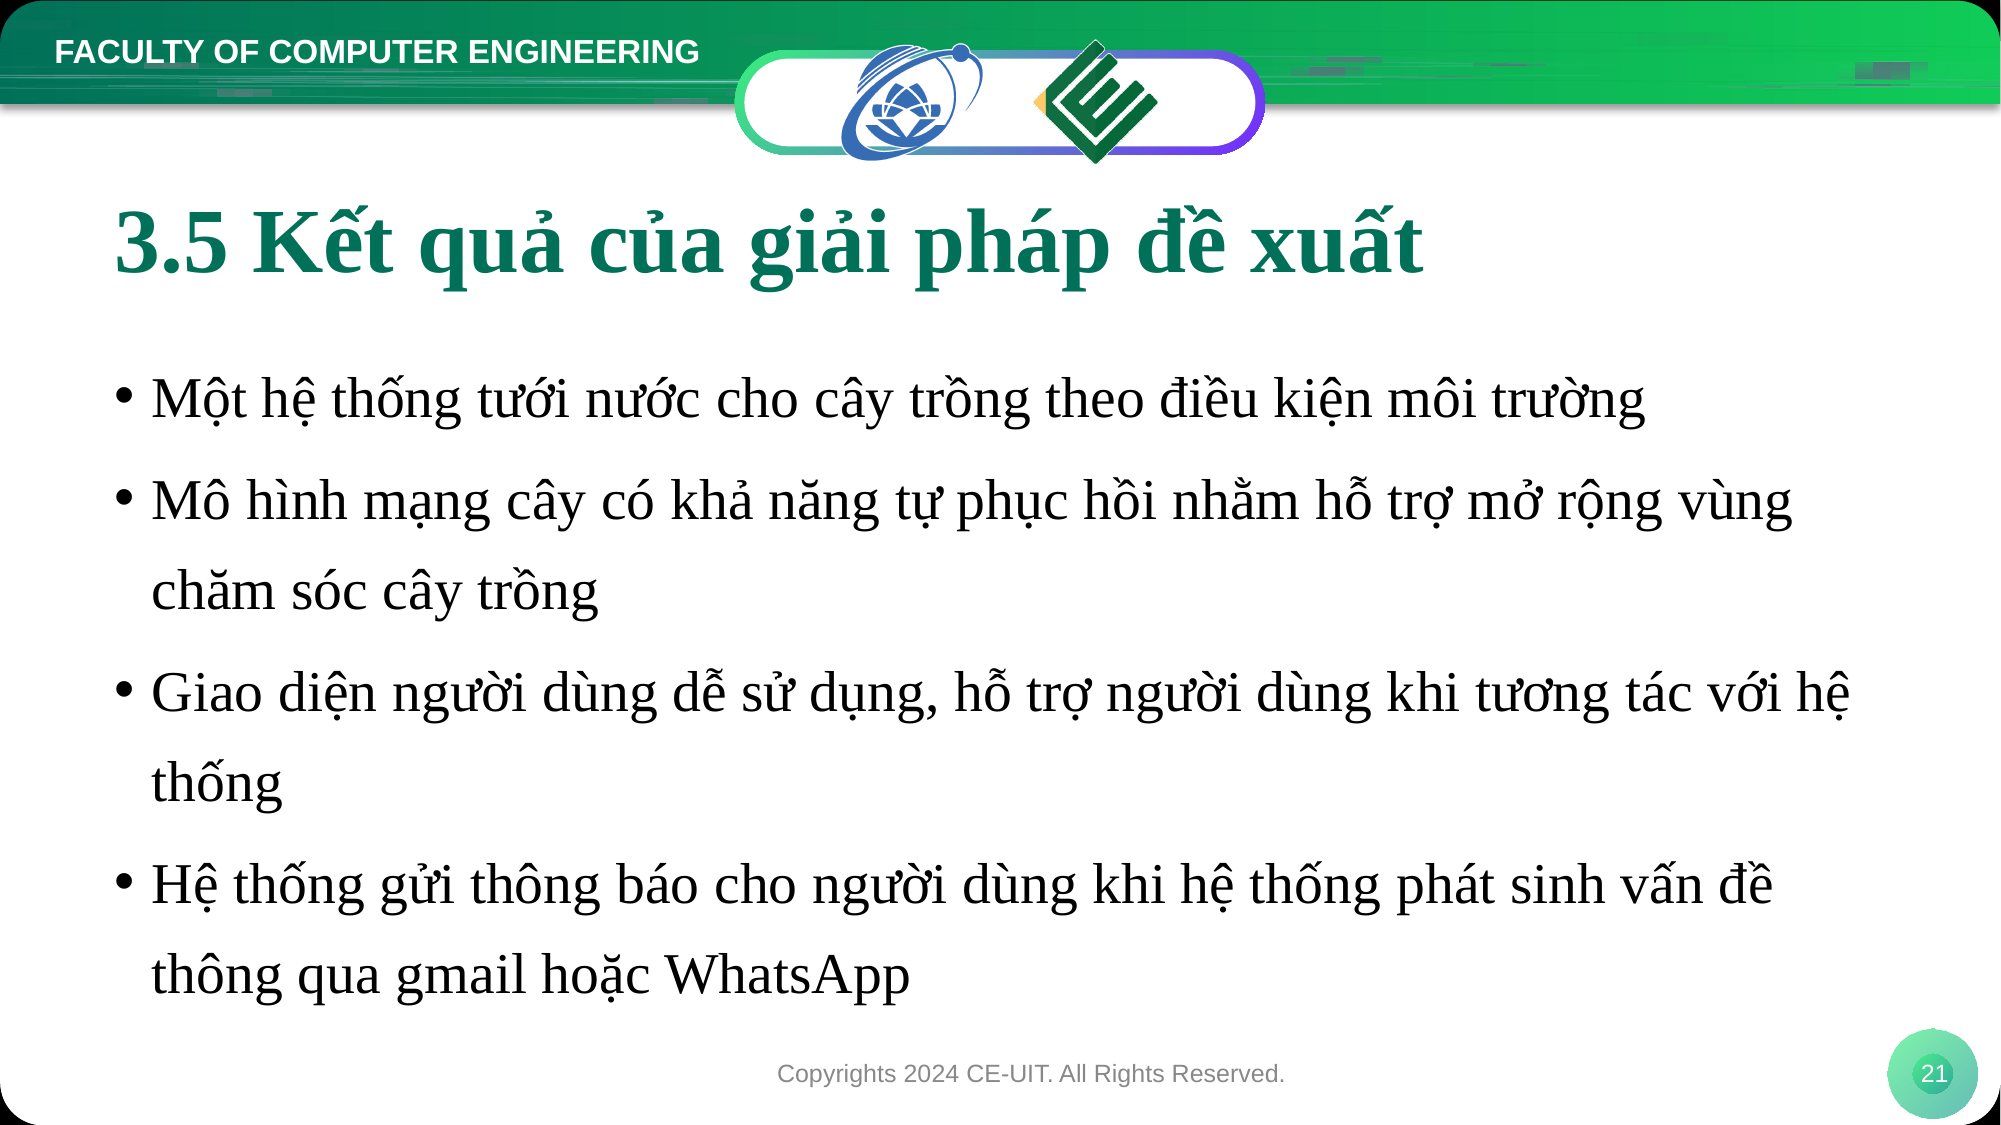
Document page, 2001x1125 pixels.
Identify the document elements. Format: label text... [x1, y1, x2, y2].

slide_number 21 [1709, 1042, 2000, 1103]
list Một hệ thống tưới nước cho cây trồng theo điều kiện môi trường Mô hình mạng cây có khả năng tự phục hồi nhằm hỗ trợ mở rộng vùng chăm sóc cây trồng Giao diện người dùng dễ sử dụng, hỗ trợ người dùng khi tương tác với hệ thống Hệ thống gửi thông báo cho người dùng khi hệ thống phát sinh vấn đề thông qua gmail hoặc WhatsApp [99, 331, 1901, 1014]
footer Copyrights 2024 CE-UIT. All Rights Reserved. [694, 1042, 1370, 1103]
picture [0, 1, 2001, 166]
title 3.5 Kết quả của giải pháp đề xuất [99, 170, 1901, 317]
